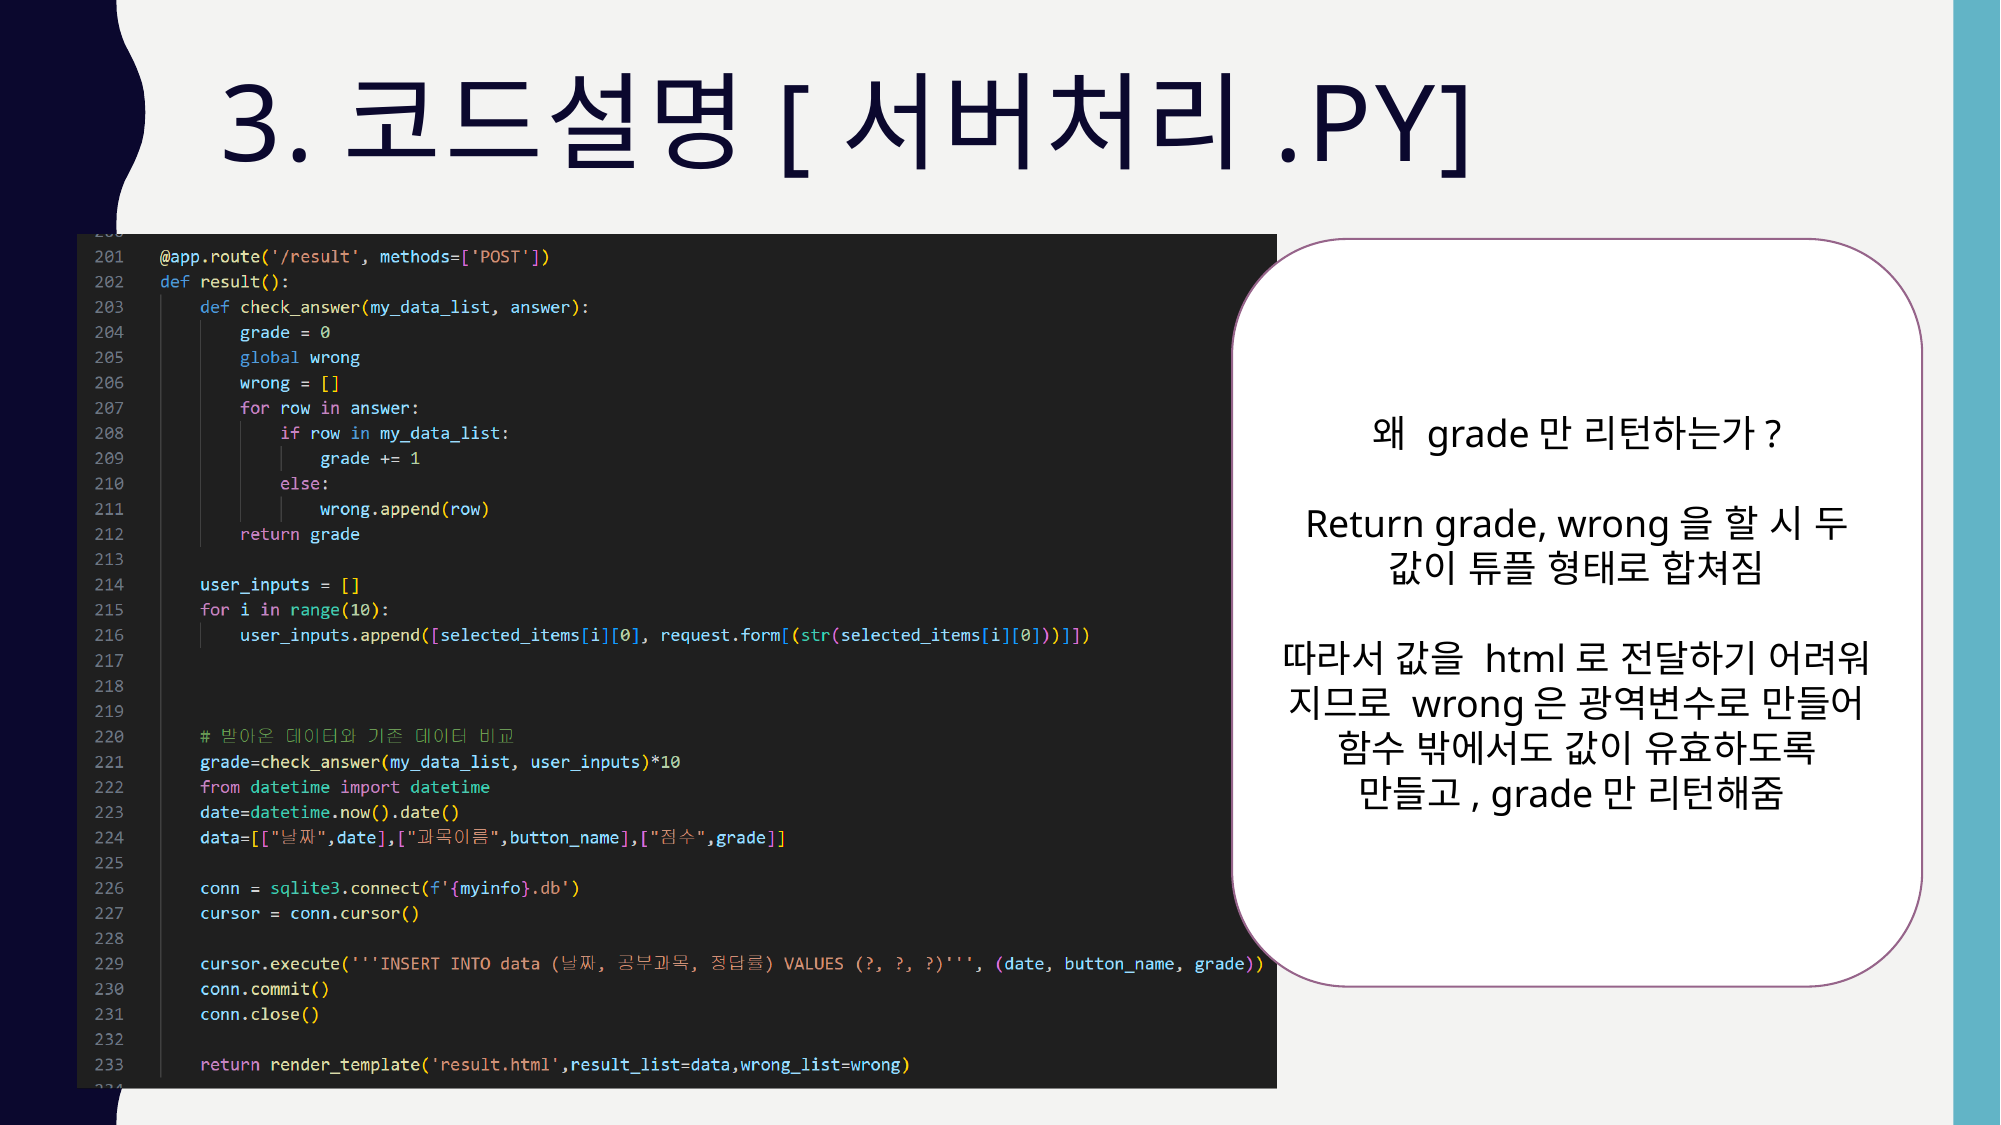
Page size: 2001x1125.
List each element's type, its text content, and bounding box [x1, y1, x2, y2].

title 3.코드설명[서버처리.py] [205, 62, 1875, 260]
text_box 왜 grade만 리턴하는가? Return grade, wrong을 할 시 두 값이 튜플 형태로 합쳐짐 따라서 값을 html로 전달하기 어려워 지므로 wrong은 광역변수로 만들어 함수 밖에서도 값이 유효하도록 만들고, grade만 리턴해줌 [1277, 237, 1924, 988]
picture [77, 234, 1277, 1089]
